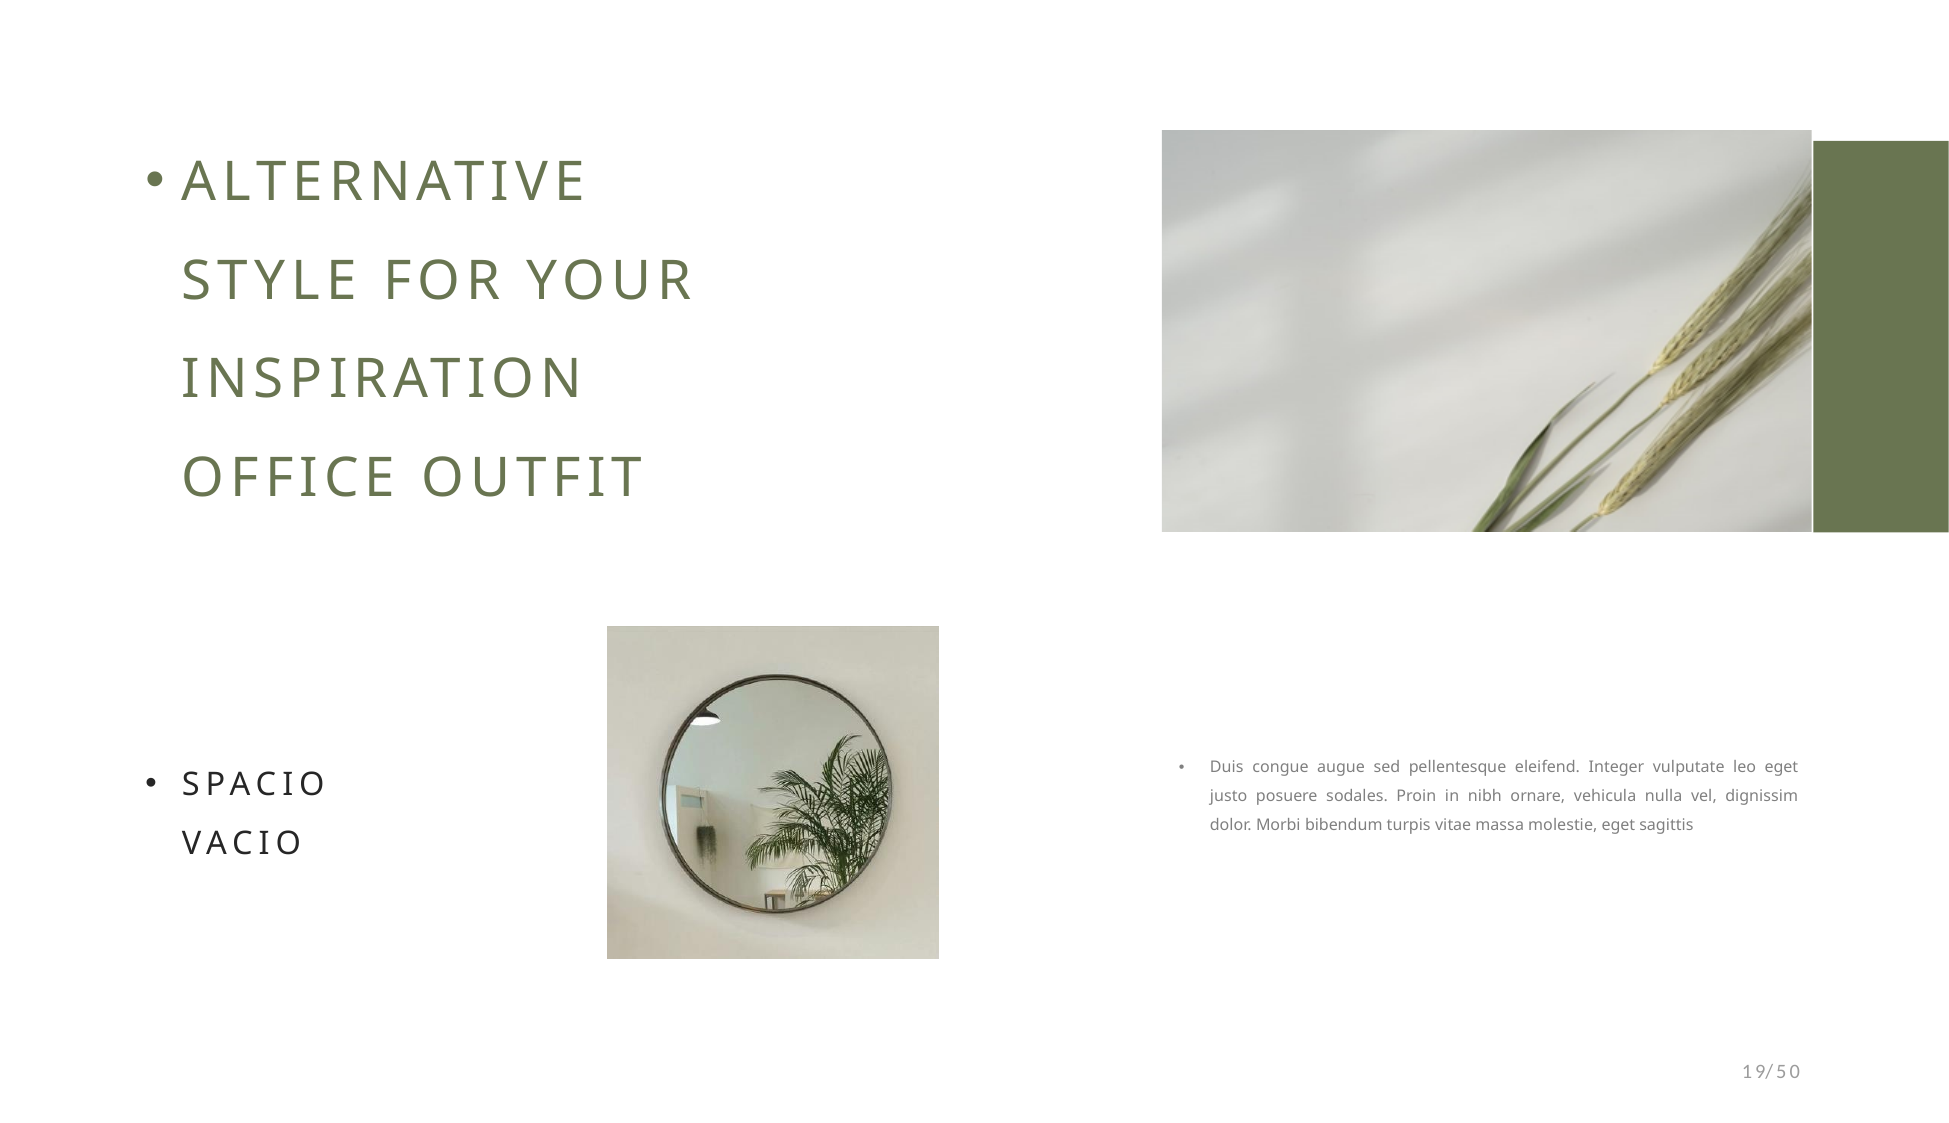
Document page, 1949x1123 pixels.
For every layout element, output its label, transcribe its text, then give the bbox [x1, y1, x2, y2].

list Duis congue augue sed pellentesque eleifend. Integer vulputate leo eget justo posuere sodales. Proin in nibh ornare, vehicula nulla vel, dignissim dolor. Morbi bibendum turpis vitae massa molestie, eget sagittis [1163, 739, 1814, 862]
list SPACIO VACIO [130, 736, 406, 860]
picture [606, 626, 939, 959]
slide_number 19/50 [1376, 1040, 1815, 1100]
text_box [1812, 140, 1949, 533]
list ALTERNATIVE STYLE FOR YOUR INSPIRATION OFFICE OUTFIT [130, 105, 804, 510]
picture [1161, 130, 1812, 532]
